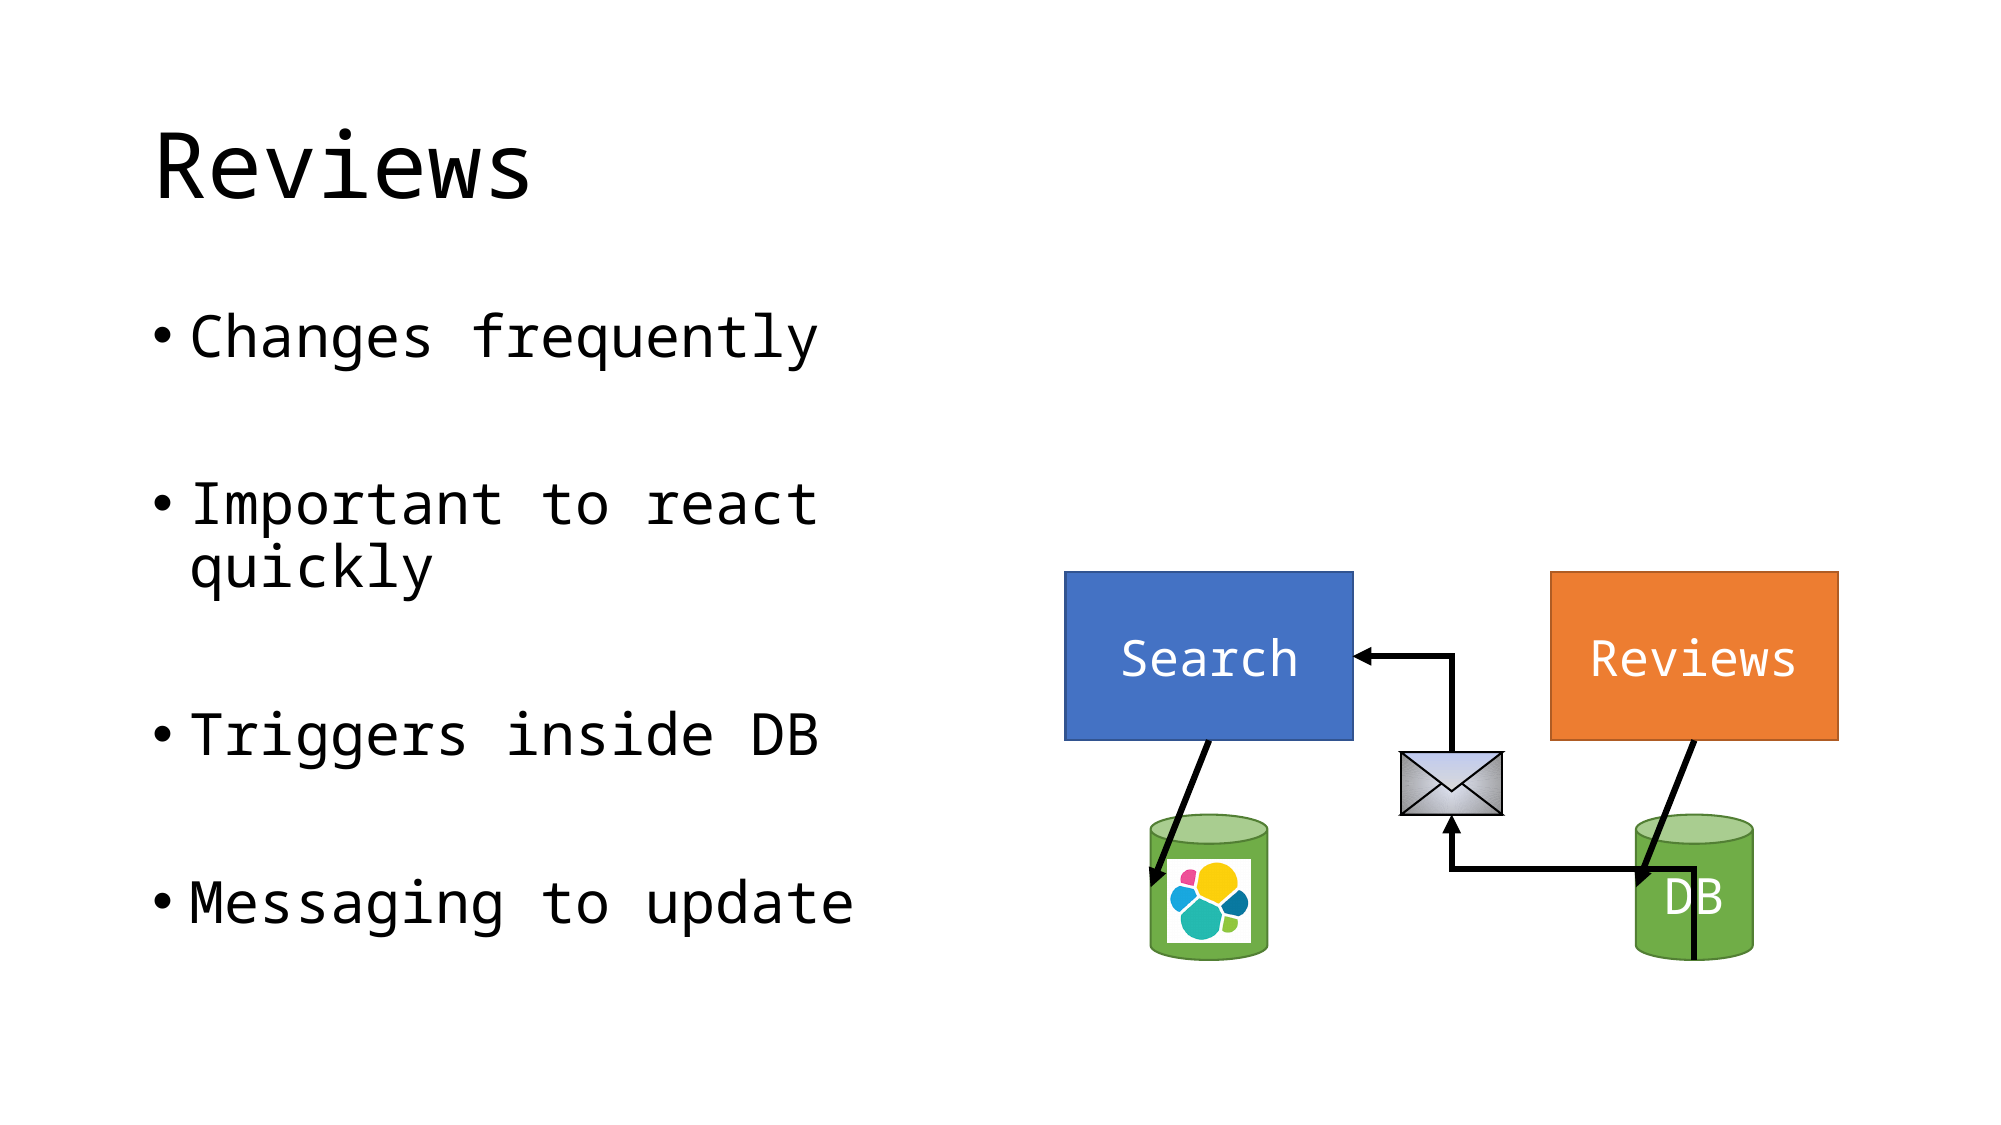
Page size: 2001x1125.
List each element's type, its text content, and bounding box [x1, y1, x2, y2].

text_box [1149, 813, 1269, 961]
text_box Search [1064, 571, 1354, 741]
picture [1167, 859, 1251, 944]
list Changes frequently Important to react quickly Triggers inside DB Messaging to update [137, 299, 988, 1014]
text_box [1354, 654, 1450, 754]
text_box Reviews [1550, 571, 1839, 741]
text_box DB [1649, 813, 1754, 961]
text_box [1400, 752, 1503, 815]
text_box DB [1634, 872, 1691, 961]
text_box DB [1636, 816, 1660, 866]
title Reviews [137, 59, 1863, 278]
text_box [1451, 814, 1636, 888]
